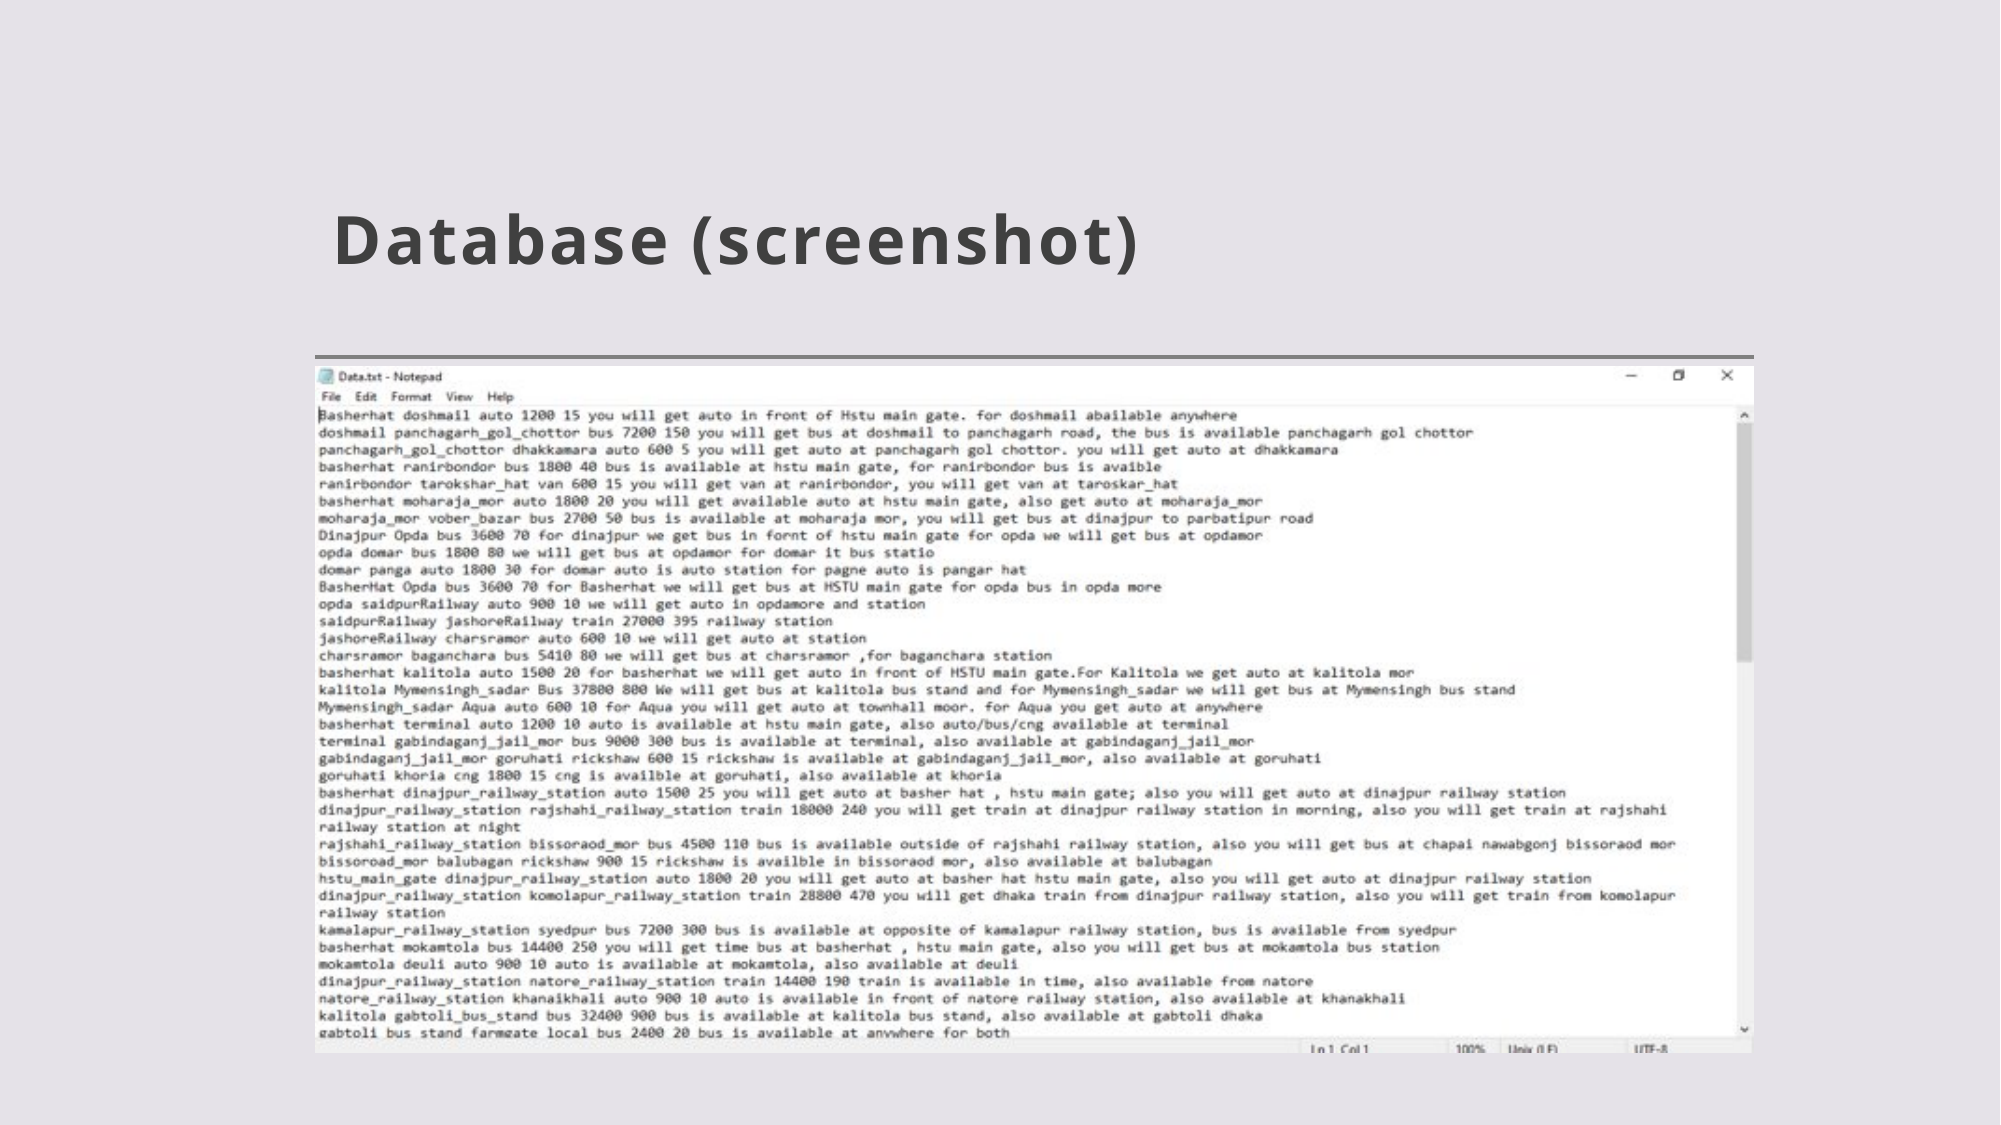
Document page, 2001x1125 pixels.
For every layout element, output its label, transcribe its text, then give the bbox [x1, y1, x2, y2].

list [314, 365, 1754, 1054]
title Database (screenshot) [315, 72, 1754, 294]
